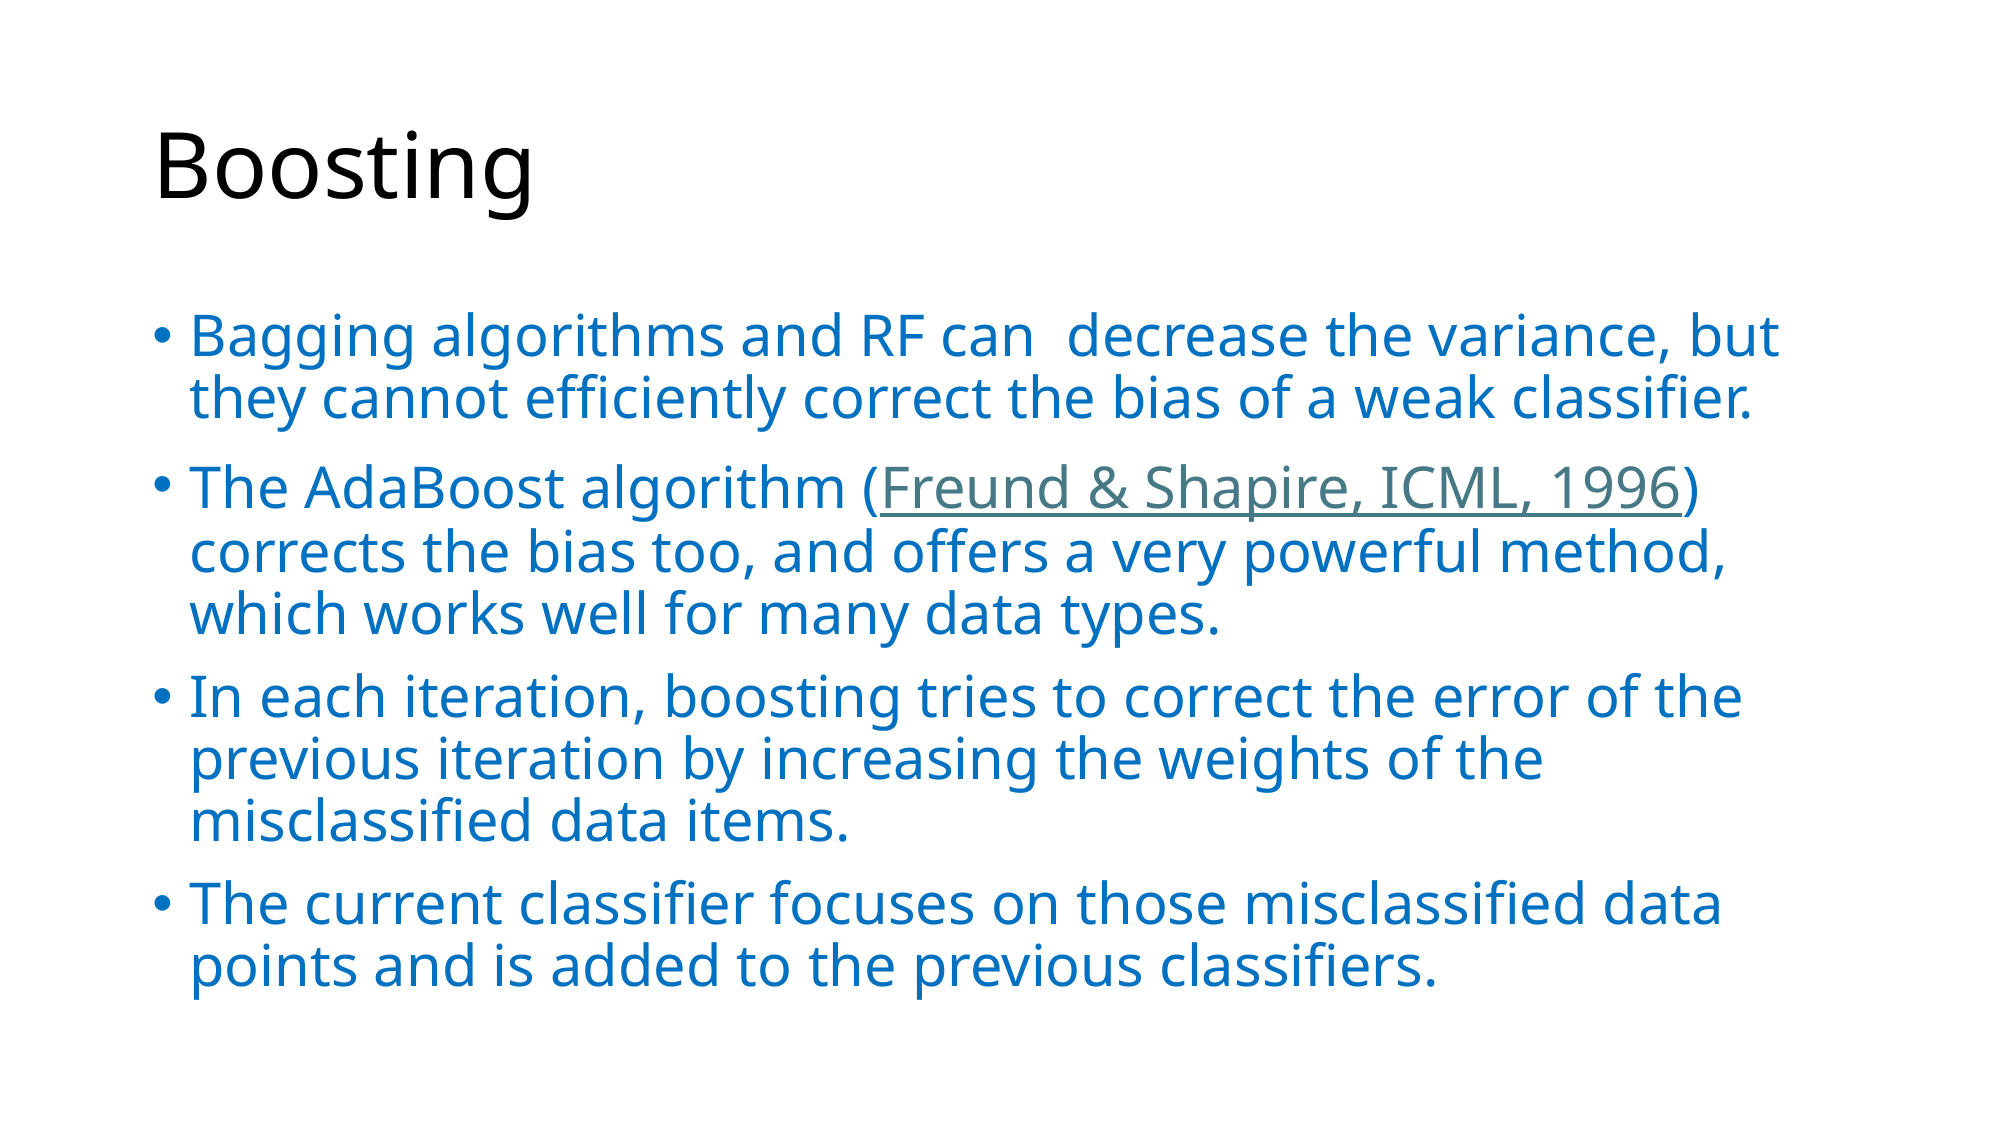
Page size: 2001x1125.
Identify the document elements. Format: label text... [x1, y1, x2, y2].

list Bagging algorithms and RF can decrease the variance, but they cannot efficiently correct the bias of a weak classifier. The AdaBoost algorithm (Freund & Shapire, ICML, 1996) corrects the bias too, and offers a very powerful method, which works well for many data types. In each iteration, boosting tries to correct the error of the previous iteration by increasing the weights of the misclassified data items. The current classifier focuses on those misclassified data points and is added to the previous classifiers. [137, 299, 1863, 1014]
title Boosting [137, 59, 1863, 278]
